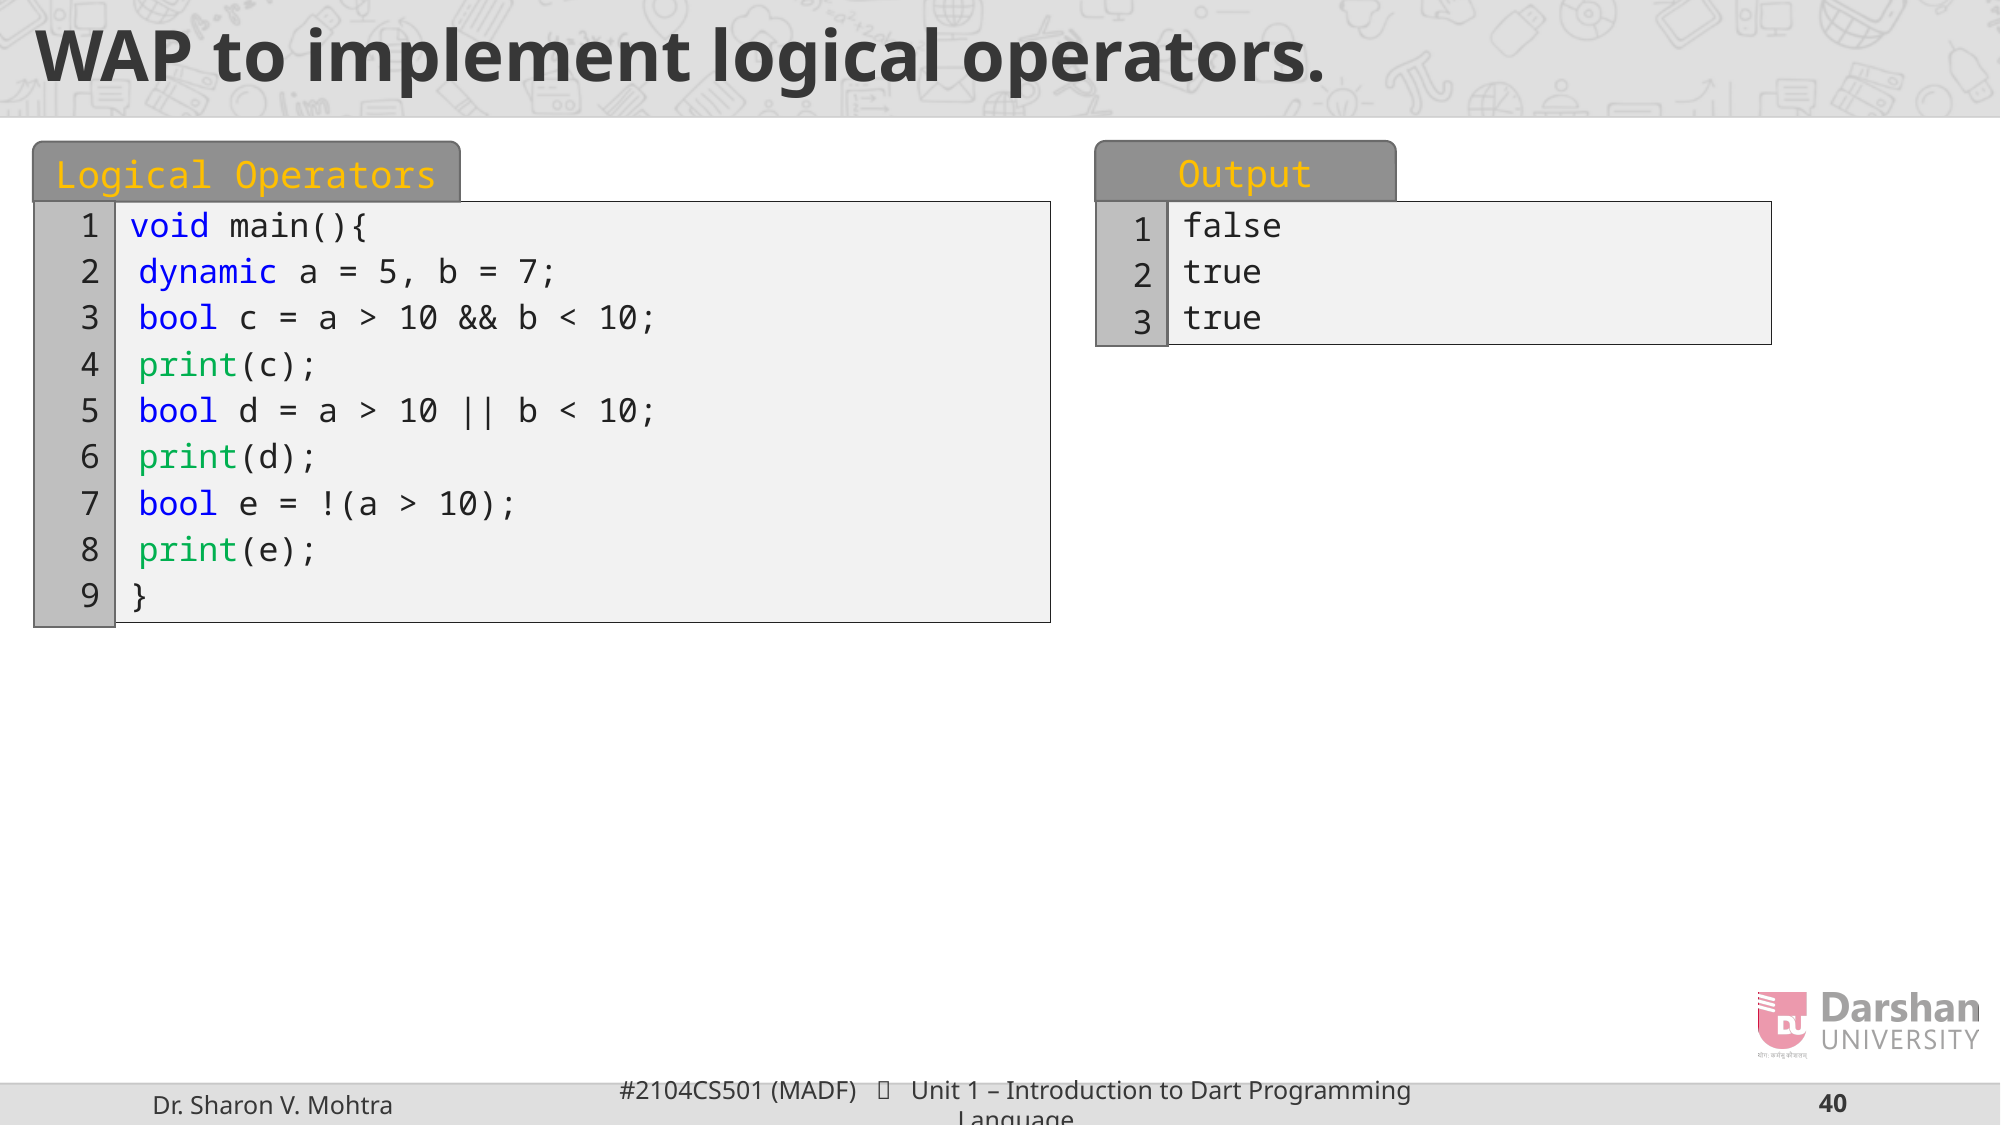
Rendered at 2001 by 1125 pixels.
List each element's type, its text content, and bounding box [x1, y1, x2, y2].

text_box void main(){ dynamic a = 5, b = 7; bool c = a > 10 && b < 10; print(c); bool d = a > 10 || b < 10; print(d); bool e = !(a > 10); print(e); } [116, 201, 1051, 623]
text_box Output [1094, 139, 1397, 203]
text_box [1758, 992, 1979, 1059]
text_box false true true [1169, 201, 1772, 345]
title WAP to implement logical operators. [0, 0, 2000, 117]
text_box 1 2 3 [1095, 200, 1169, 347]
text_box 1 2 3 4 5 6 7 8 9 [33, 200, 116, 628]
text_box Logical Operators [31, 140, 461, 203]
